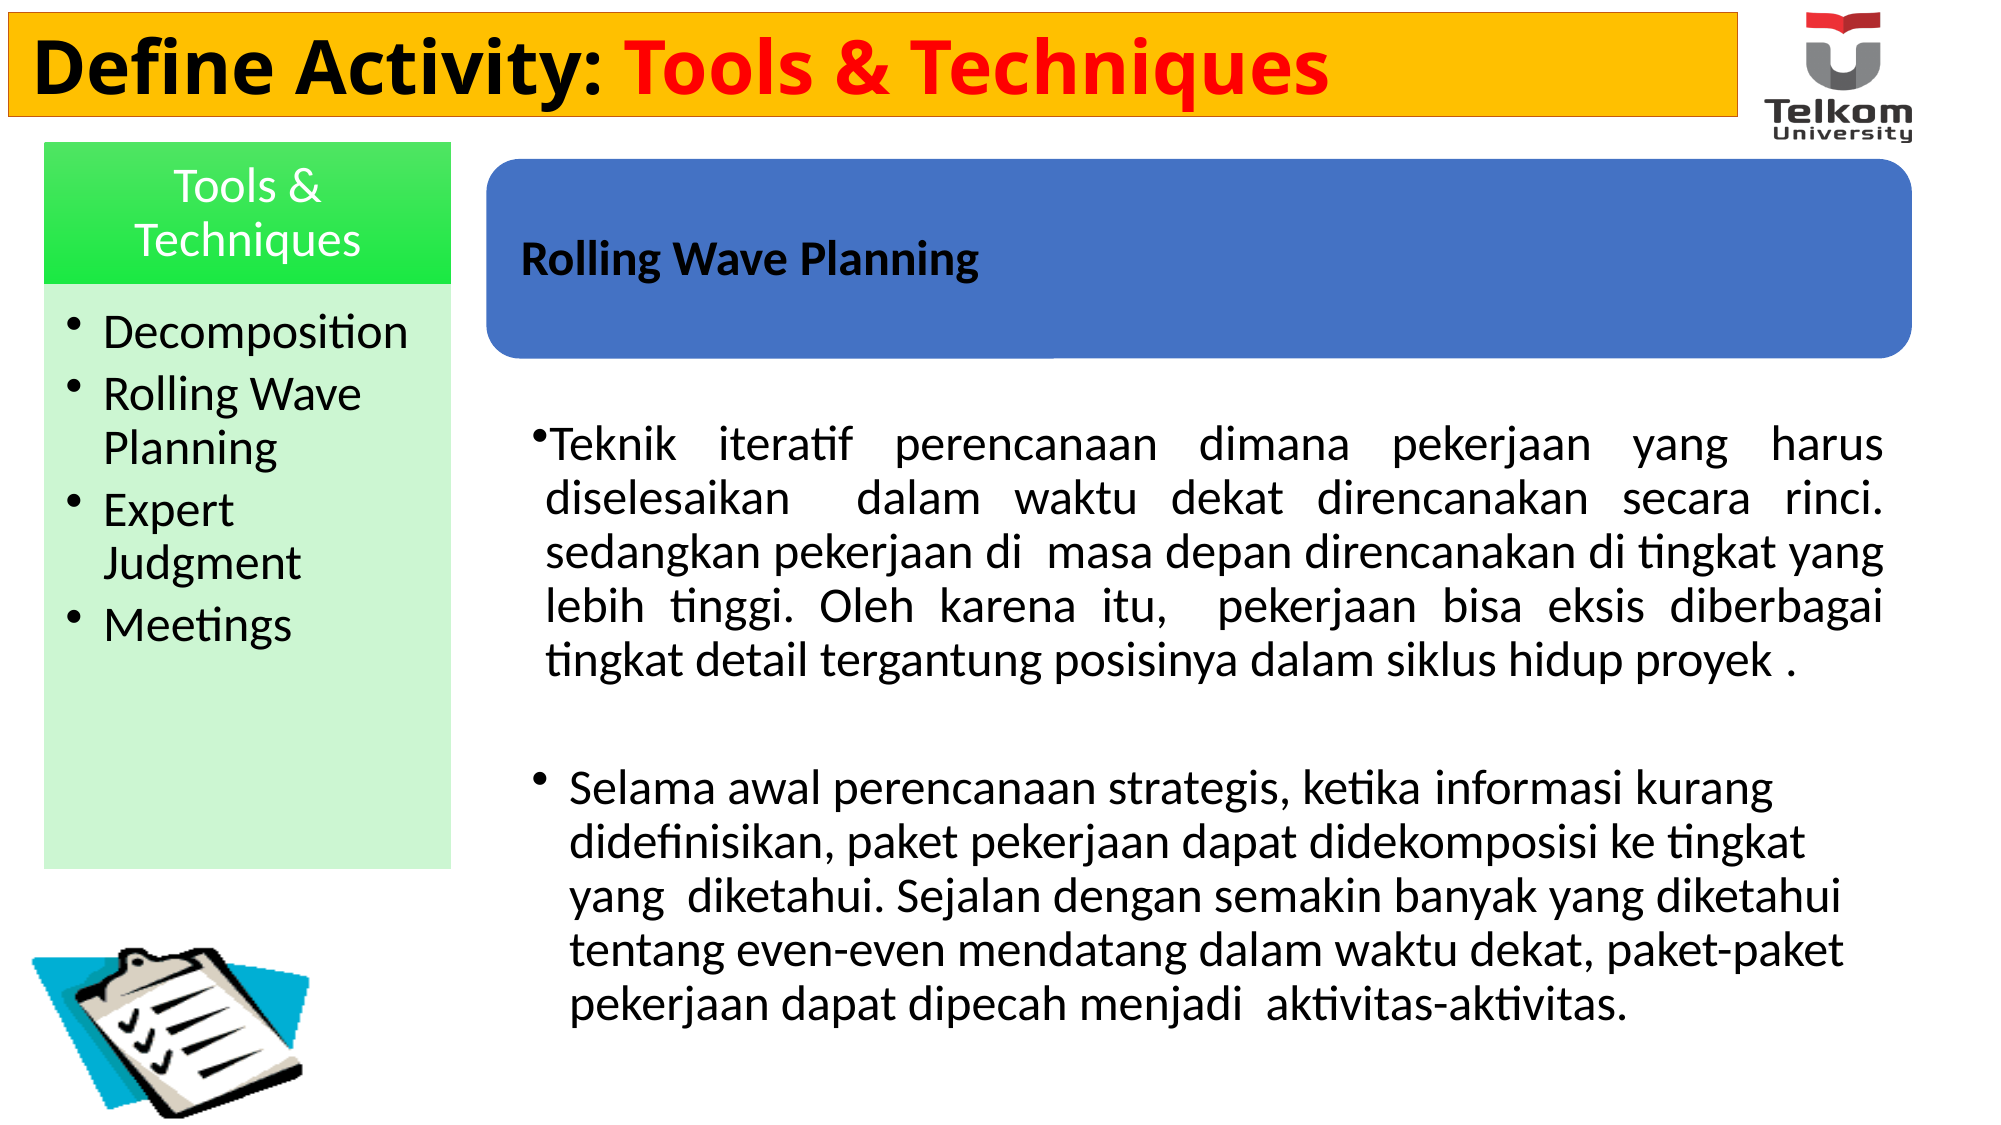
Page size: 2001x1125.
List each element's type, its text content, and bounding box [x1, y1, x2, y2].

picture [1764, 12, 1912, 143]
text_box Define Activity: Tools & Techniques [8, 12, 1738, 117]
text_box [44, 142, 451, 869]
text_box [486, 158, 1912, 1106]
picture [26, 939, 321, 1125]
